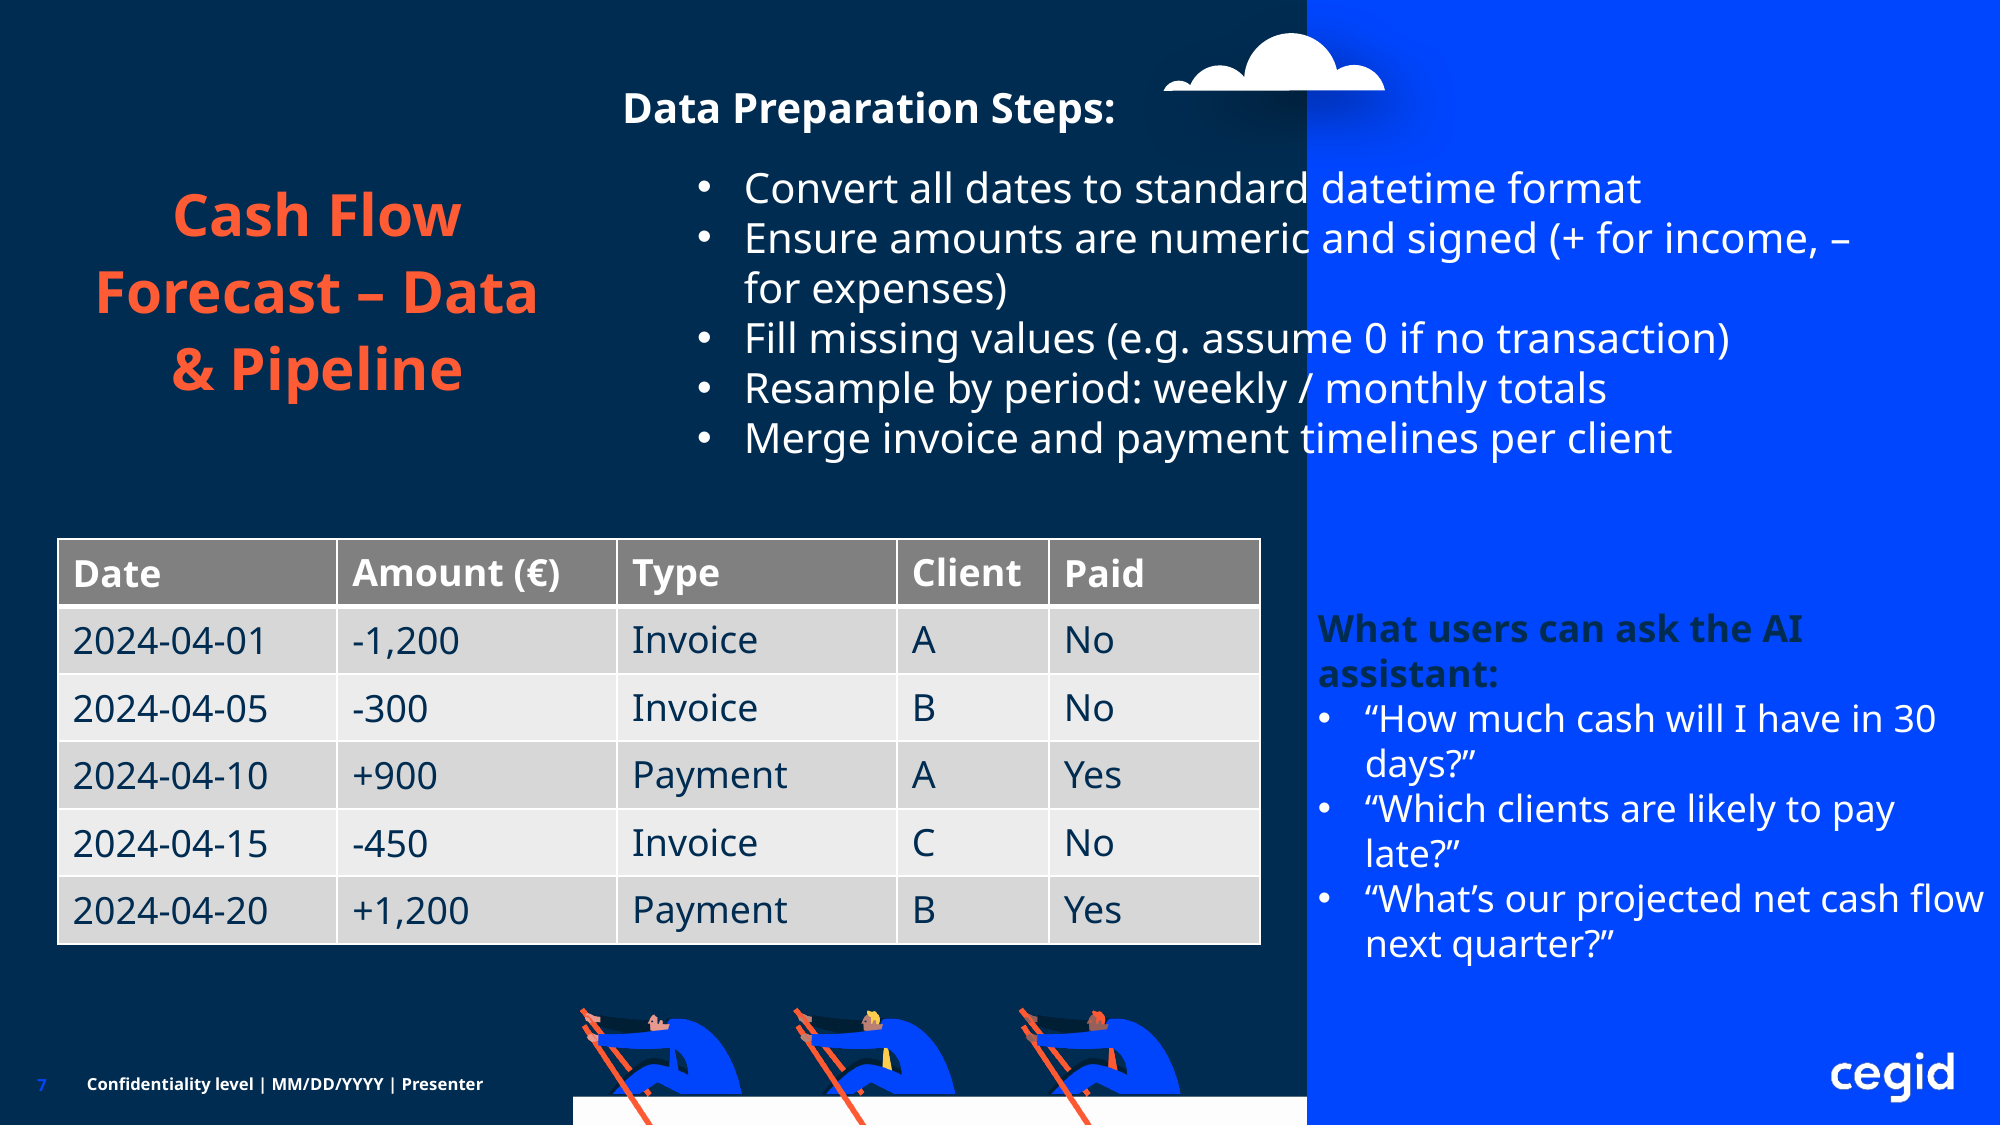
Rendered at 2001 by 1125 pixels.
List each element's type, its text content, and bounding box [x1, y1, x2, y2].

table_header Date [59, 540, 336, 604]
table_cell +1,200 [338, 877, 616, 943]
table_cell 2024-04-10 [59, 742, 336, 808]
table_header Type [618, 540, 896, 604]
table_header Paid [1050, 540, 1259, 604]
table_cell +900 [338, 742, 616, 808]
table_cell Payment [618, 742, 896, 808]
table_cell No [1050, 609, 1259, 673]
table_cell 2024-04-01 [59, 609, 336, 673]
picture [1791, 1012, 1994, 1125]
table_cell 2024-04-05 [59, 675, 336, 740]
picture [573, 1007, 1307, 1125]
table_cell A [898, 609, 1048, 673]
table_cell Invoice [618, 675, 896, 740]
table_header Amount (€) [338, 540, 616, 604]
list Cash Flow Forecast – Data & Pipeline [74, 164, 561, 408]
table_cell Yes [1050, 742, 1259, 808]
table_cell Invoice [618, 810, 896, 875]
table_cell -300 [338, 675, 616, 740]
table_cell Yes [1050, 877, 1259, 943]
table_cell 2024-04-15 [59, 810, 336, 875]
text_box Data Preparation Steps: Convert all dates to standard datetime format Ensure amounts are numeric and signed (+ for income, – for expenses) Fill missing values (e.g. assume 0 if no transaction) Resample by period: weekly / monthly totals Merge invoice and payment timelines per client [607, 74, 1872, 470]
table_cell B [898, 675, 1048, 740]
table_cell Payment [618, 877, 896, 943]
table_cell -450 [338, 810, 616, 875]
table_cell 2024-04-20 [59, 877, 336, 943]
footer Confidentiality level | MM/DD/YYYY | Presenter [80, 1075, 908, 1096]
table_cell No [1050, 810, 1259, 875]
table_cell No [1050, 675, 1259, 740]
text_box What users can ask the AI assistant: “How much cash will I have in 30 days?” “Which clients are likely to pay late?” “What’s our projected net cash flow next quarter?” [1303, 597, 2000, 973]
table_cell Invoice [618, 609, 896, 673]
table_cell A [898, 742, 1048, 808]
table_cell C [898, 810, 1048, 875]
table_header Client [898, 540, 1048, 604]
slide_number 7 [31, 1076, 75, 1097]
table_cell -1,200 [338, 609, 616, 673]
table_cell B [898, 877, 1048, 943]
